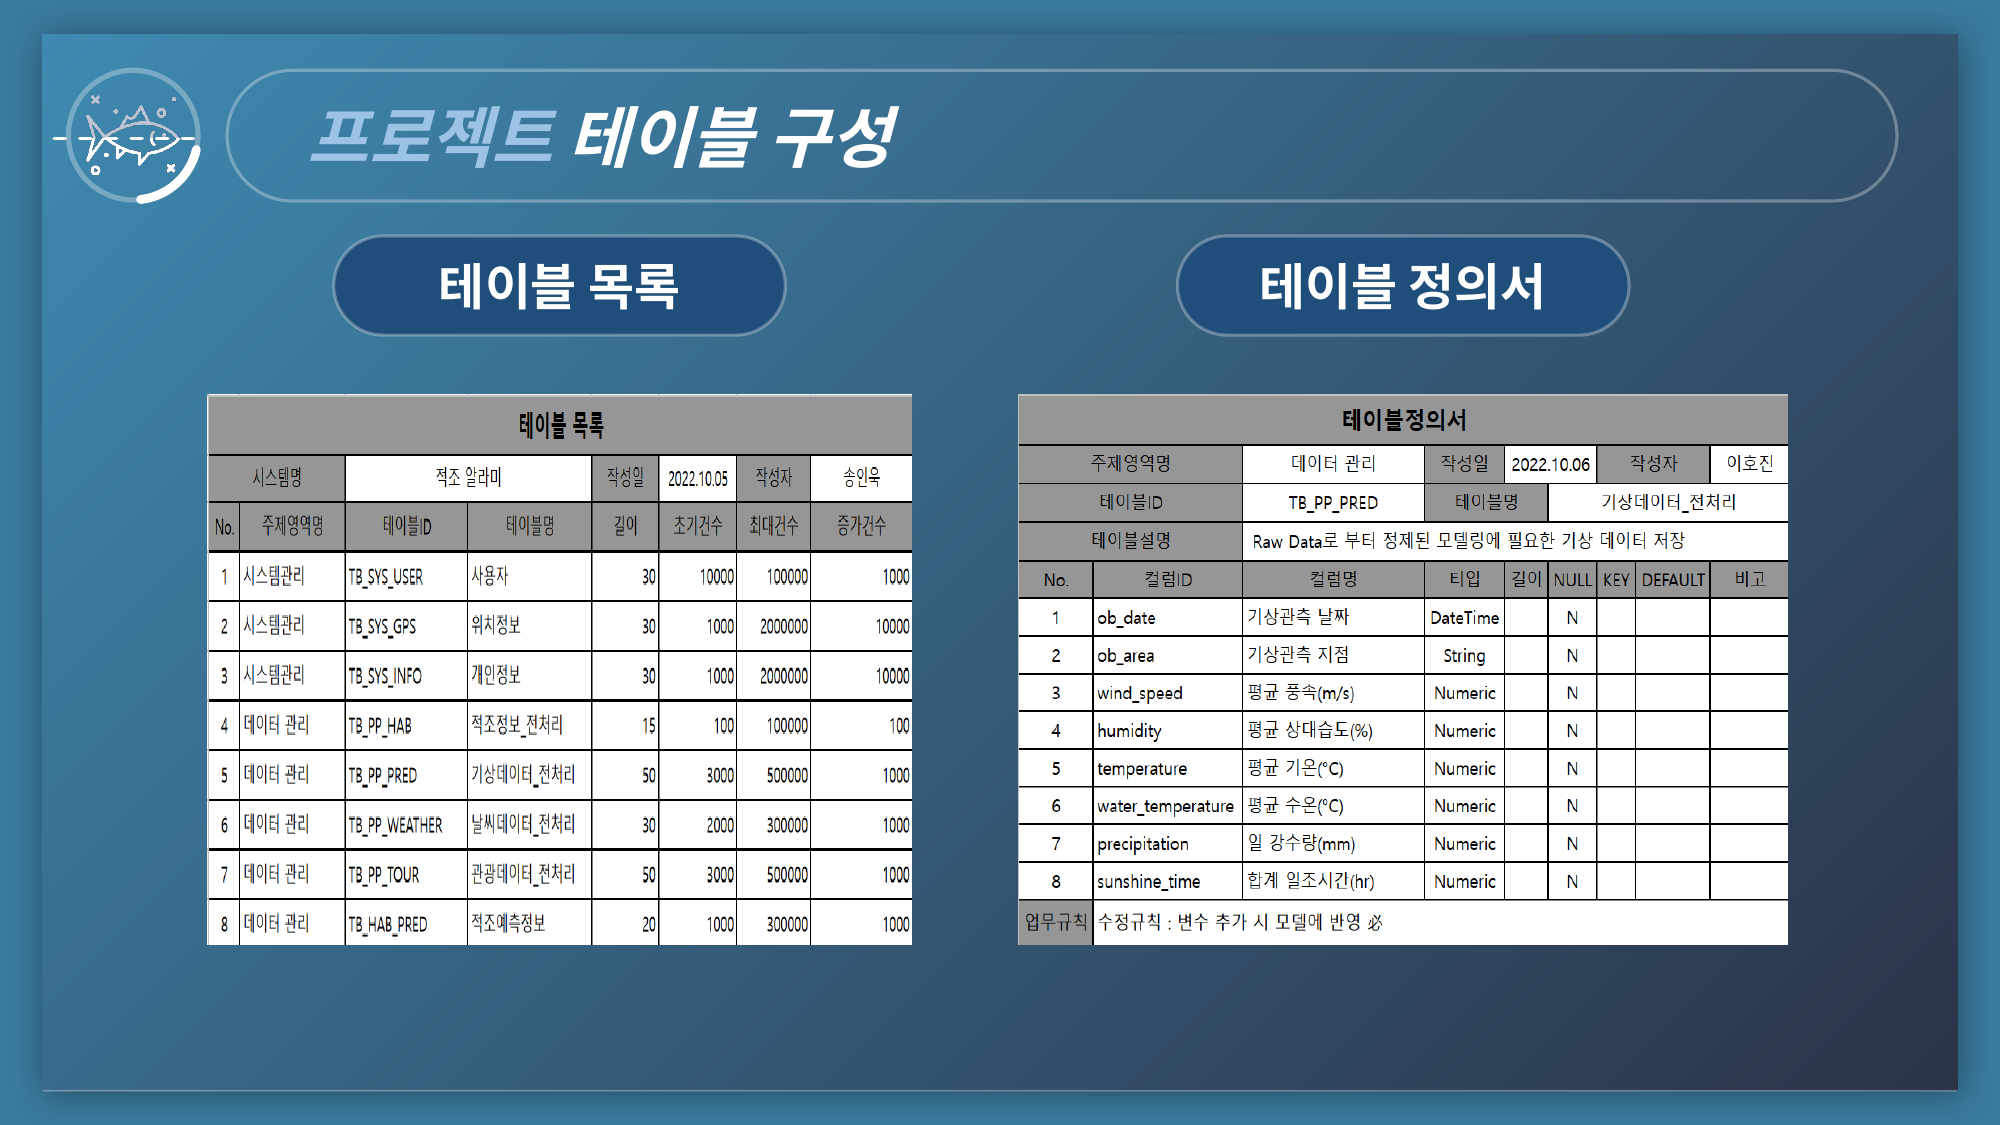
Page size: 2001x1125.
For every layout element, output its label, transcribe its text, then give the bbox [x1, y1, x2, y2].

text_box 테이블 정의서 [1177, 235, 1630, 336]
text_box [42, 34, 1958, 1090]
text_box 프로젝트 테이블 구성 [227, 70, 1898, 202]
picture [1018, 394, 1789, 945]
picture [207, 394, 912, 945]
text_box 테이블 목록 [333, 235, 786, 336]
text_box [53, 70, 209, 201]
